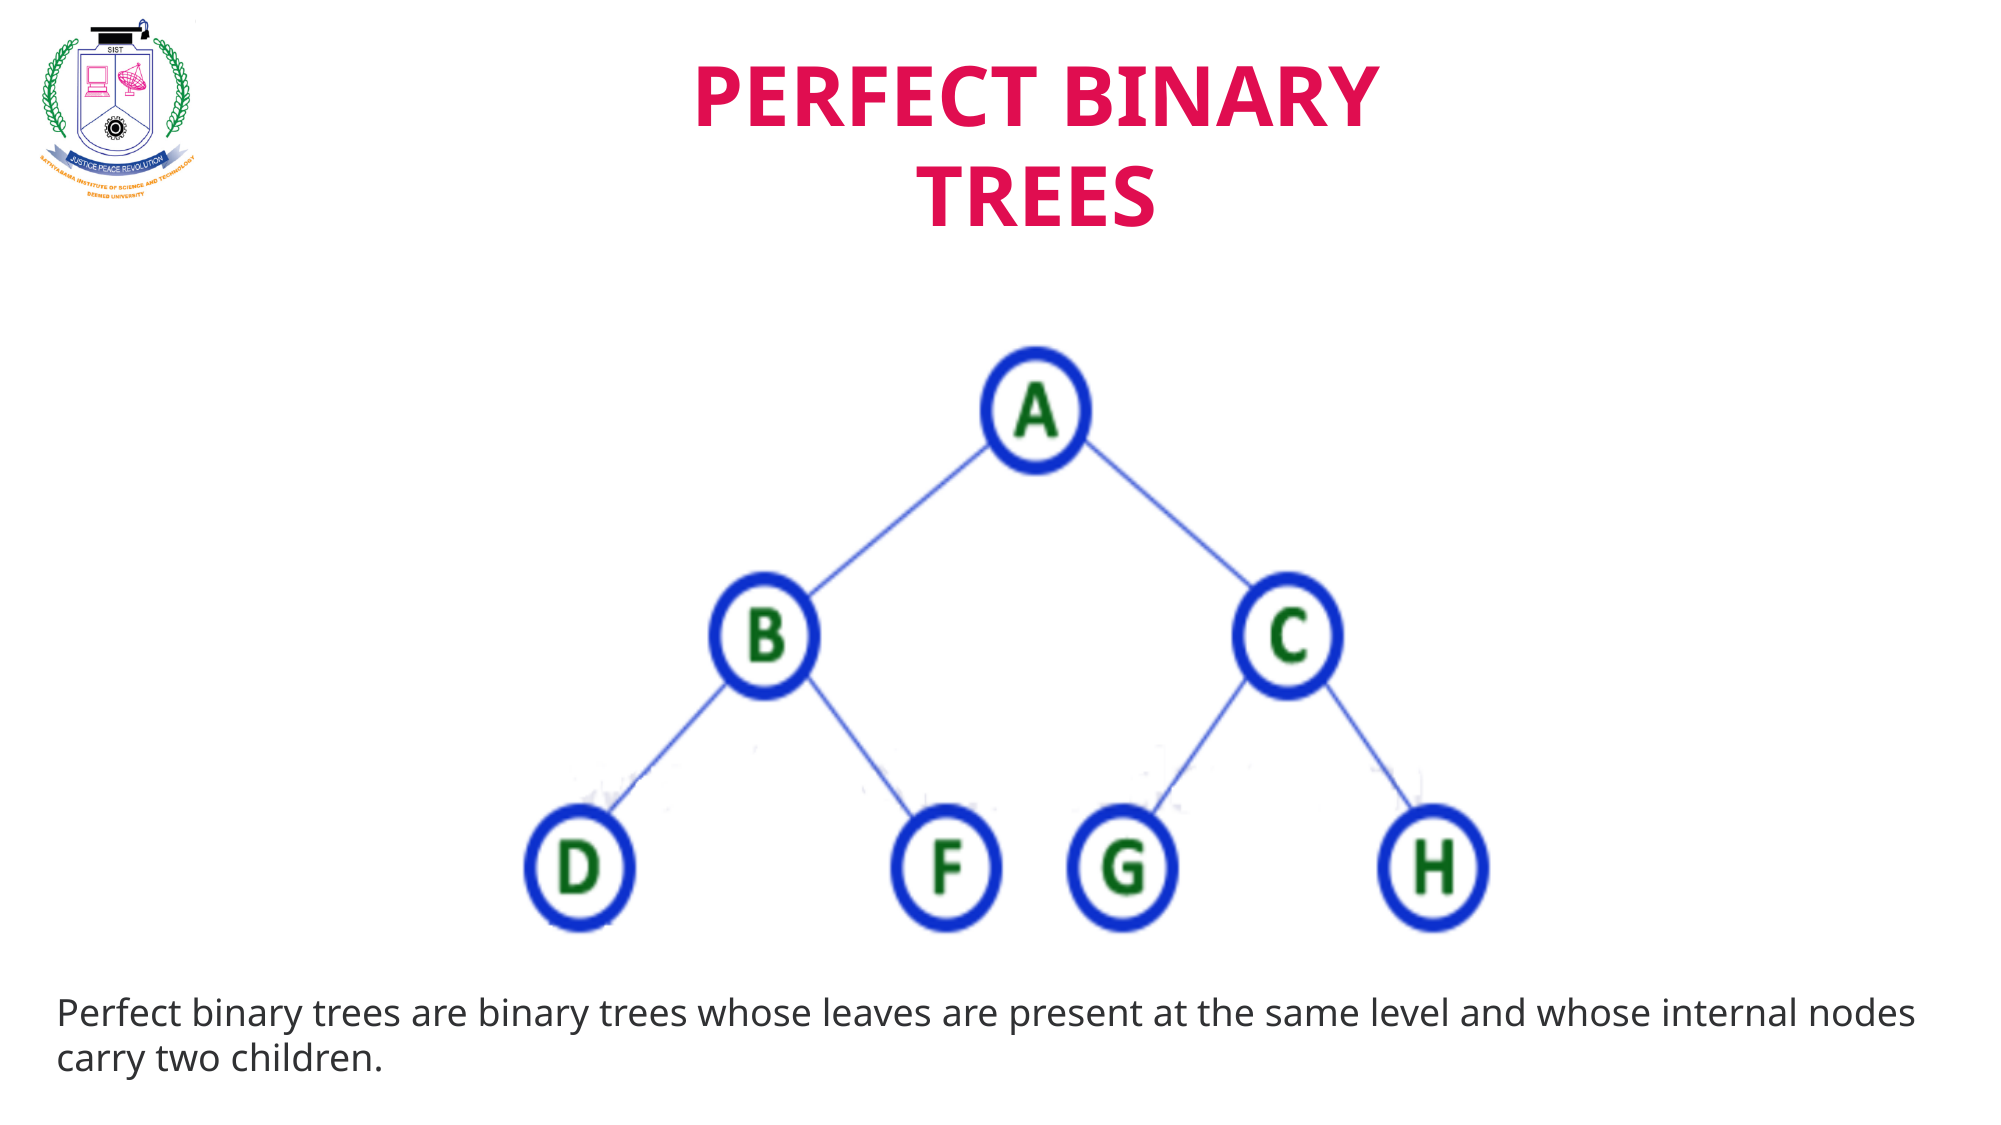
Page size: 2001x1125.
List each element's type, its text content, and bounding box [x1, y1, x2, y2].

picture [481, 281, 1519, 980]
text_box Perfect binary trees are binary trees whose leaves are present at the same level and whose internal nodes carry two children. [41, 981, 1954, 1087]
text_box PERFECT BINARY TREES [556, 36, 1517, 251]
picture [28, 14, 196, 205]
